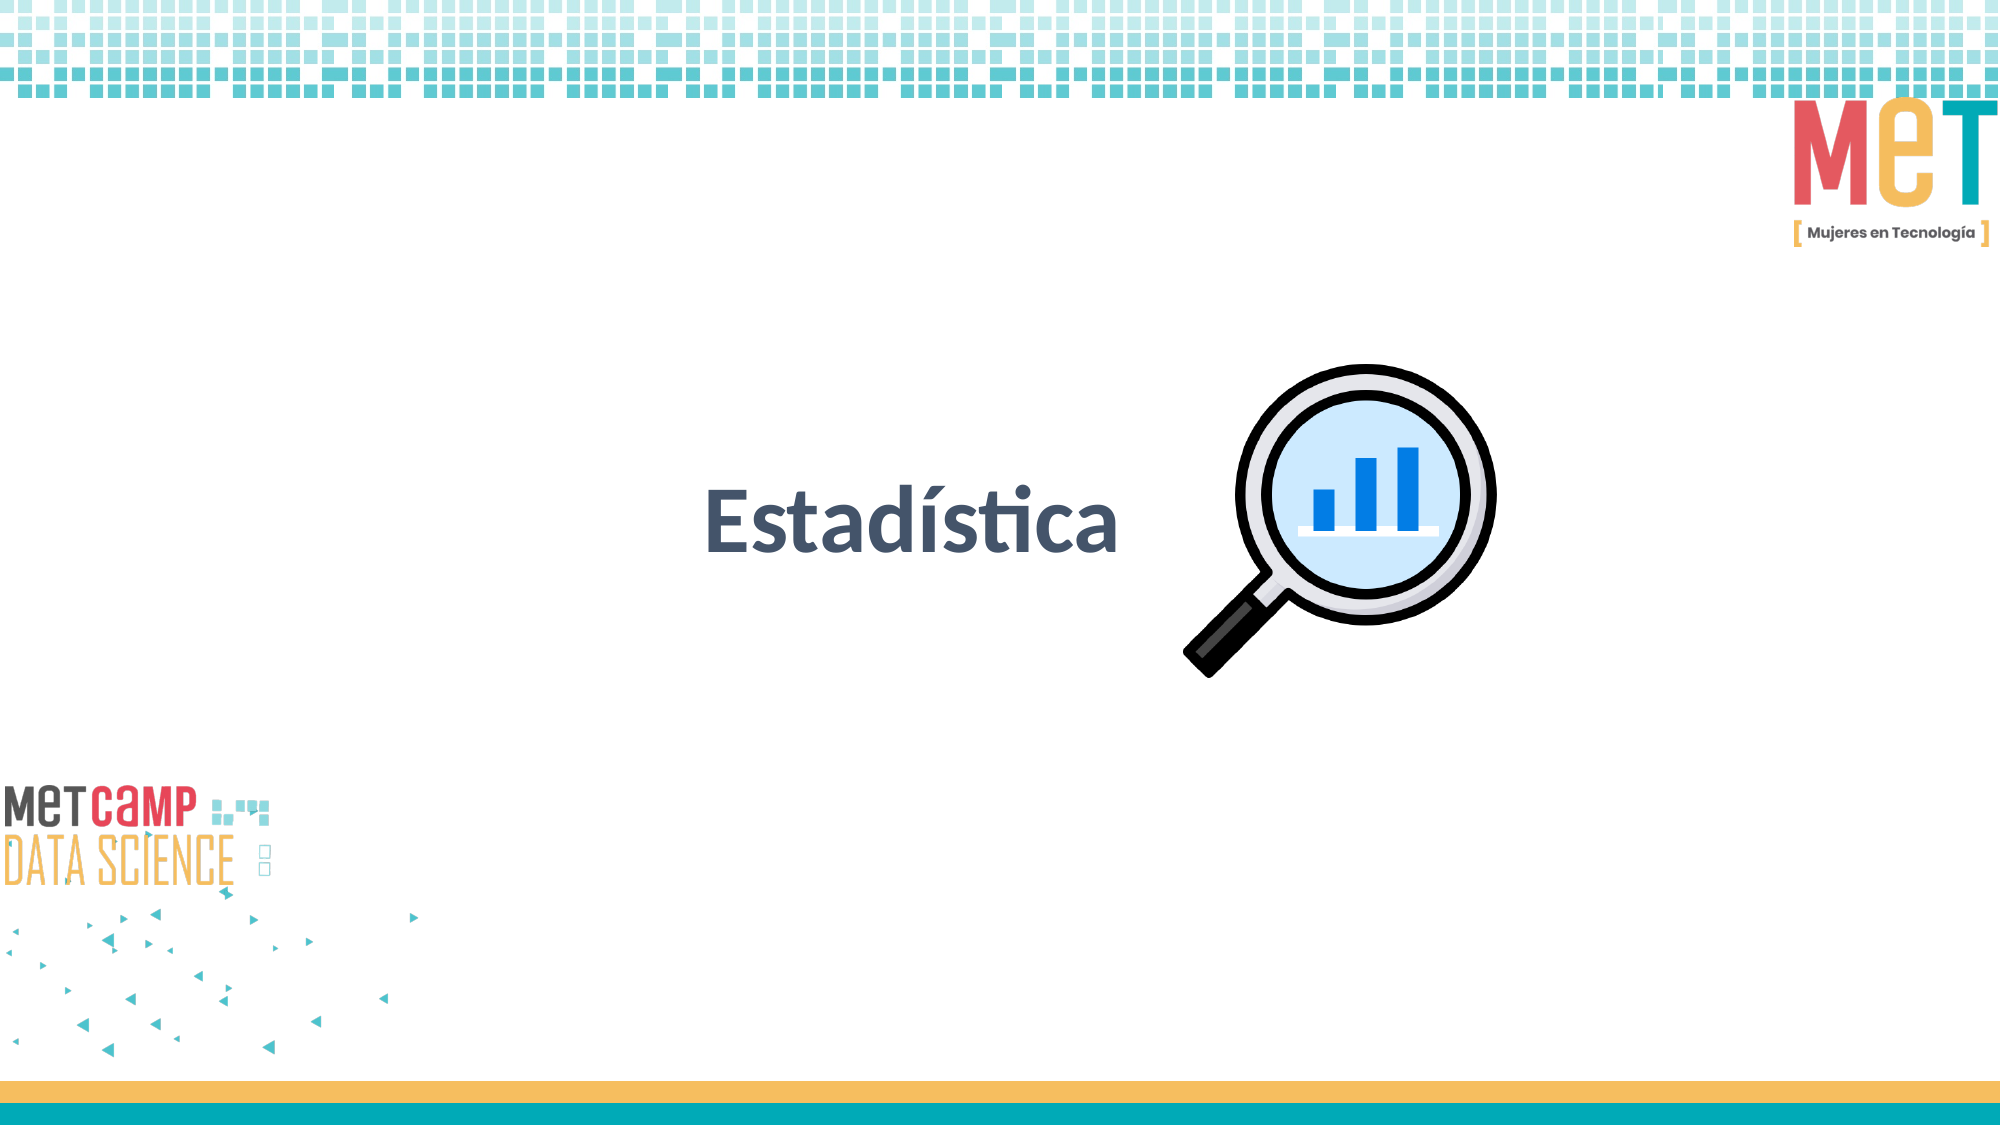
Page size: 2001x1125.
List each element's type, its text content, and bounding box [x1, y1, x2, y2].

picture [0, 0, 1998, 247]
picture [0, 785, 2000, 1125]
text_box Estadística [688, 442, 1160, 587]
picture [1172, 353, 1508, 688]
